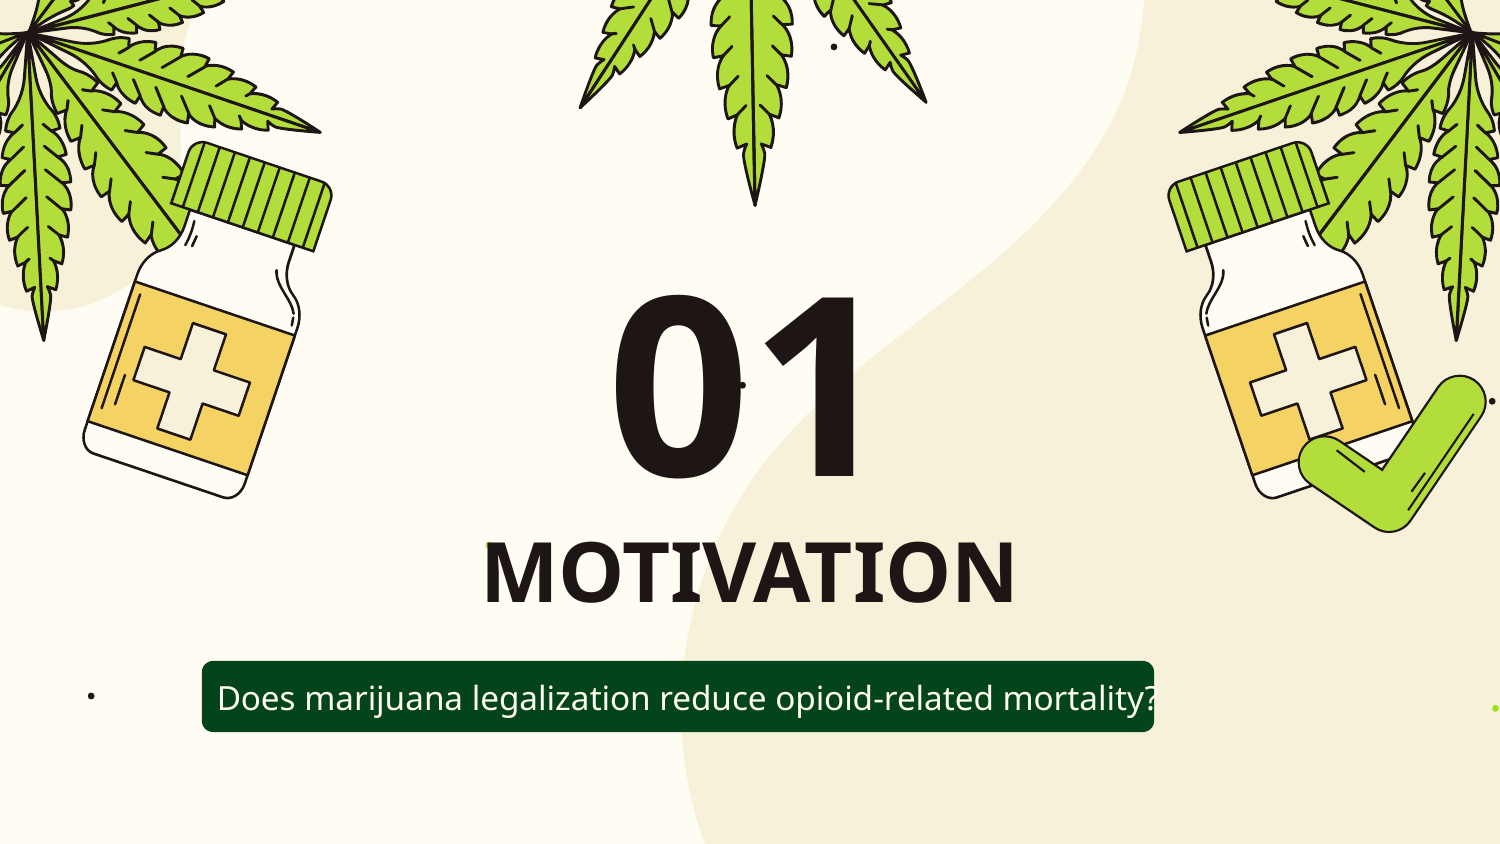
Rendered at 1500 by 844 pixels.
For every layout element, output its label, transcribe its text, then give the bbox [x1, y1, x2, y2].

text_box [125, 152, 298, 486]
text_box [0, 0, 313, 340]
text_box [1295, 387, 1500, 531]
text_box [526, 0, 967, 177]
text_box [1202, 152, 1375, 486]
subtitle Does marijuana legalization reduce opioid-related mortality? [201, 662, 1202, 731]
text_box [1187, 0, 1500, 340]
title MOTIVATION [403, 500, 1097, 639]
title 01 [499, 112, 1001, 542]
